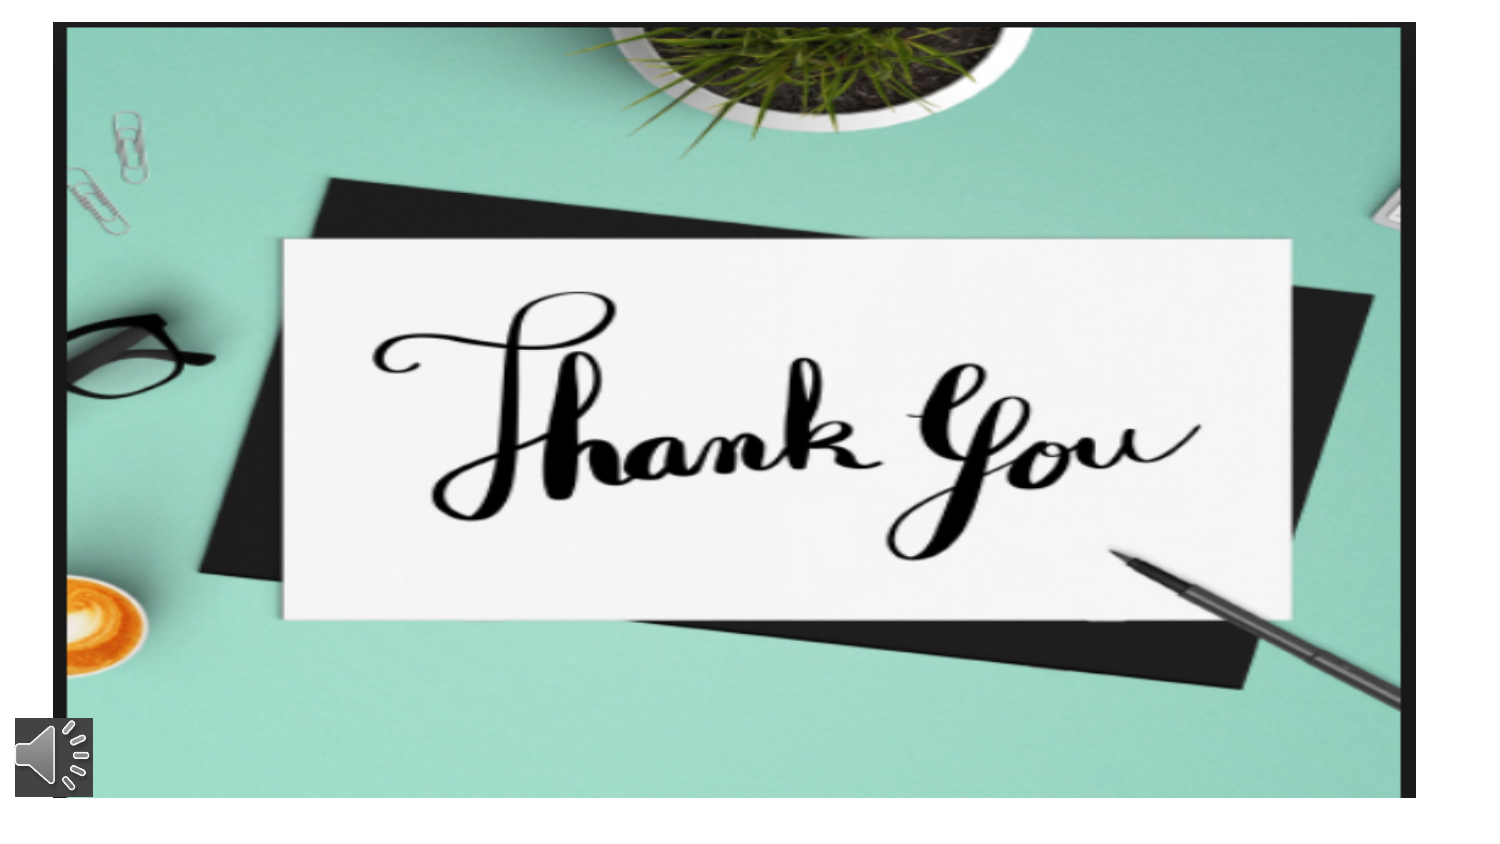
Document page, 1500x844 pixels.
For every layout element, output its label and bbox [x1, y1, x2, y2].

picture [13, 22, 1416, 798]
